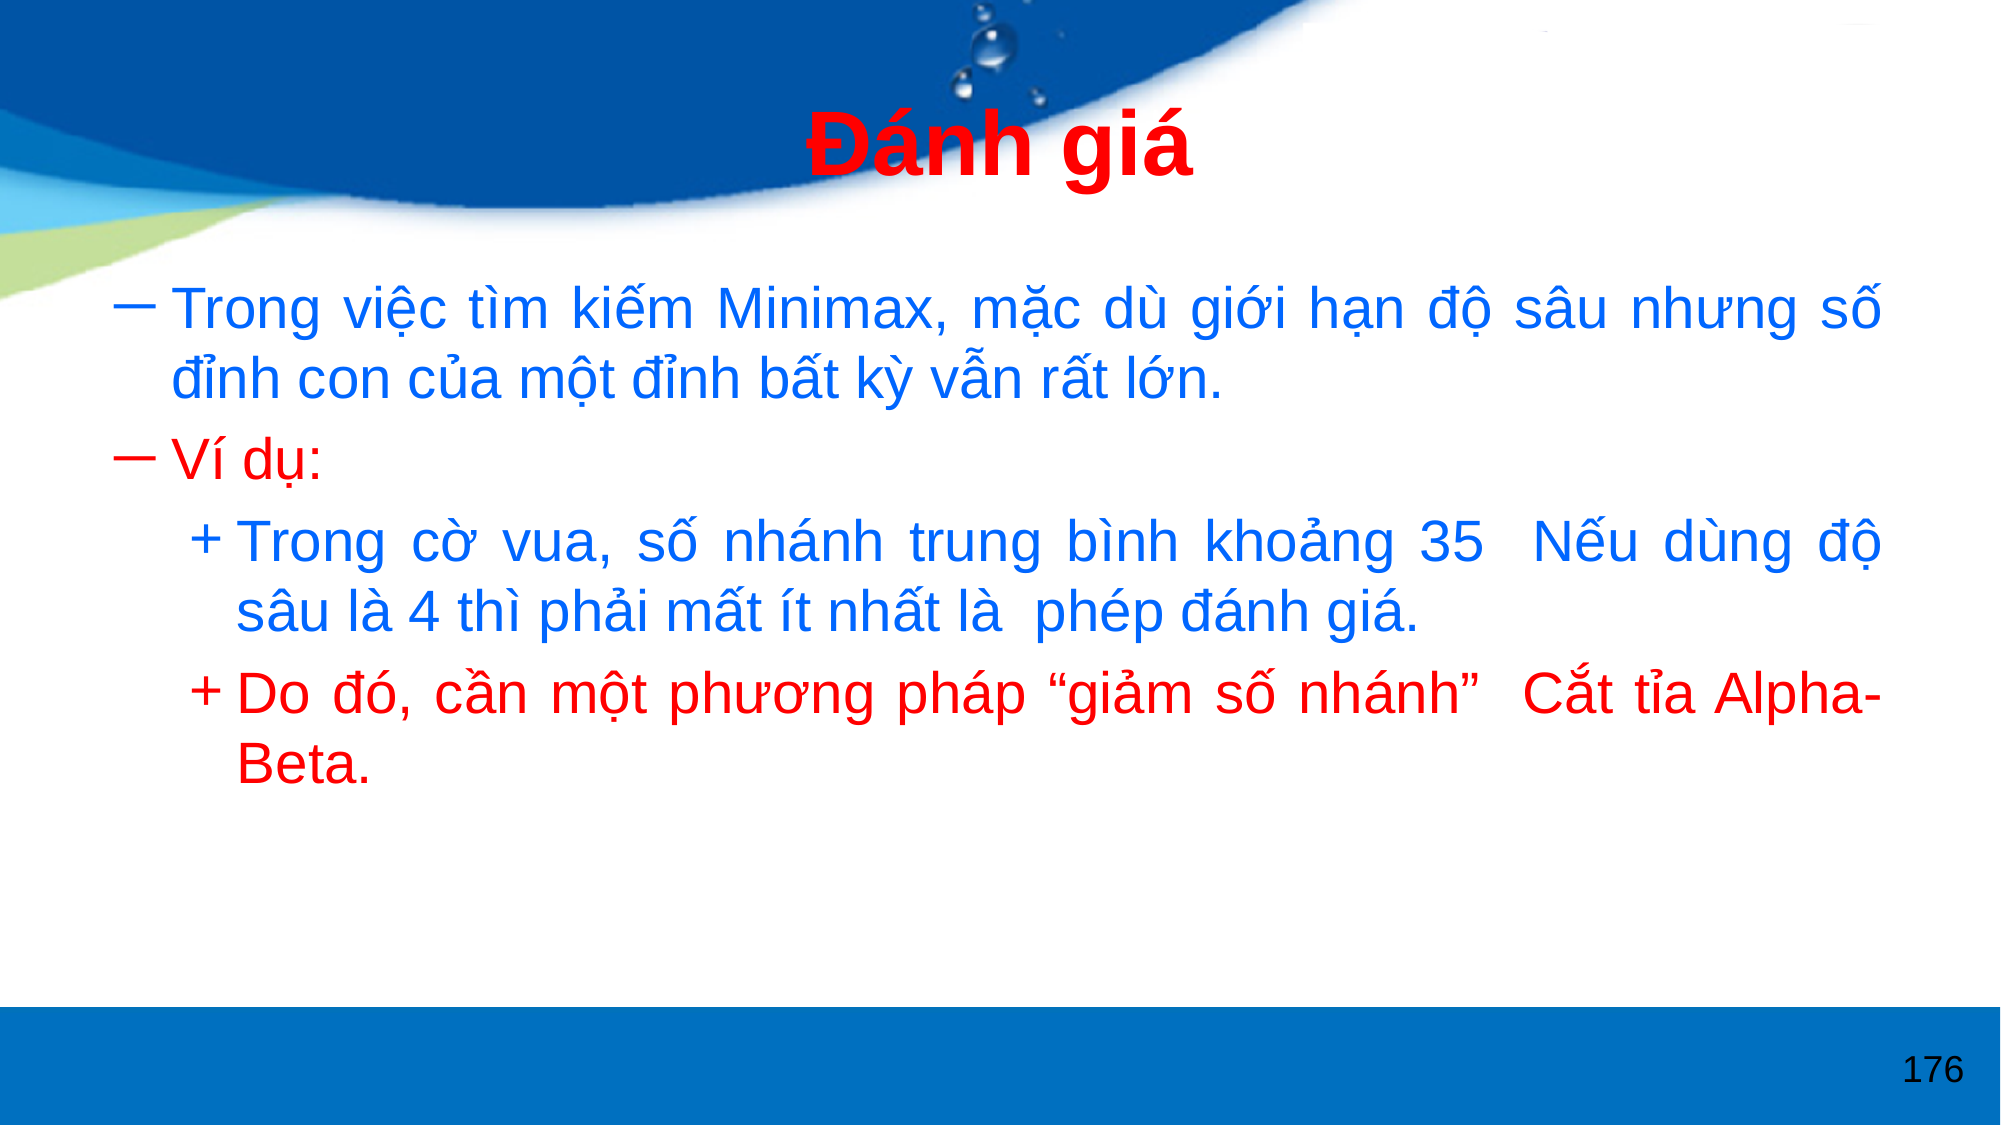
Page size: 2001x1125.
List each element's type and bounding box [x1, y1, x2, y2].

title [99, 45, 1900, 233]
picture [0, 0, 2001, 1125]
